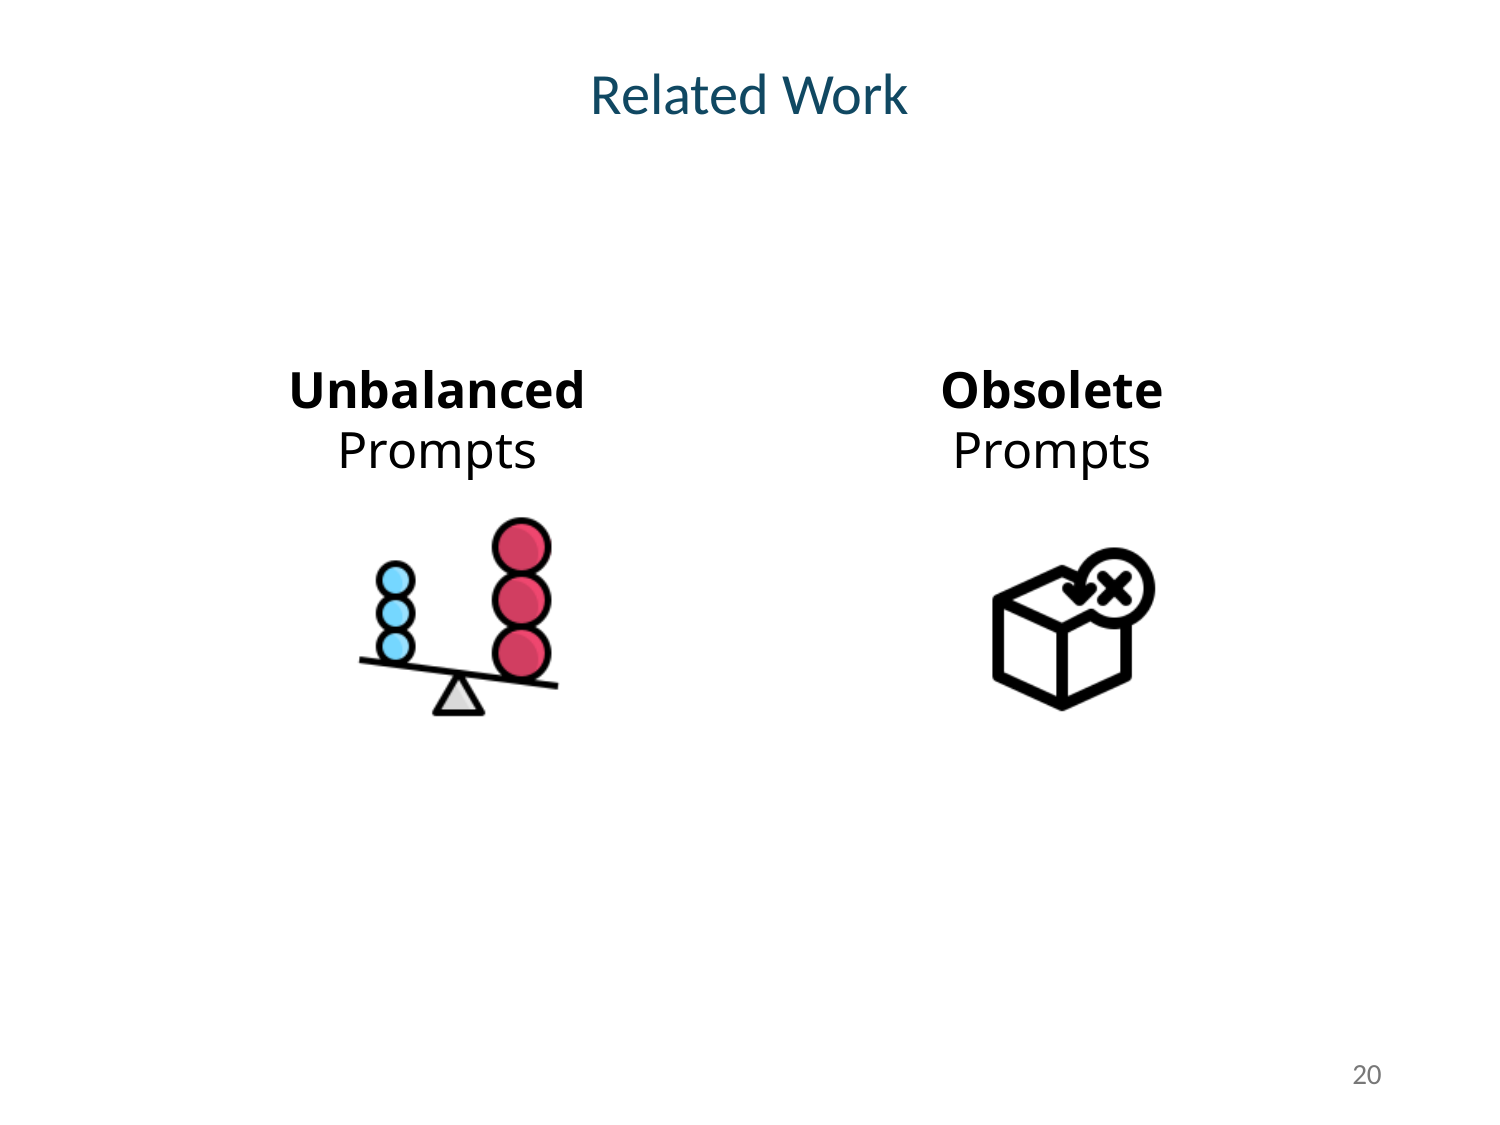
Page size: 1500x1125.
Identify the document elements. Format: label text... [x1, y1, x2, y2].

text_box Unbalanced Prompts [254, 351, 621, 487]
picture [353, 510, 566, 723]
text_box Related Work [0, 48, 1500, 134]
slide_number 20 [1059, 1042, 1397, 1103]
text_box Obsolete Prompts [919, 351, 1186, 487]
picture [980, 536, 1167, 723]
